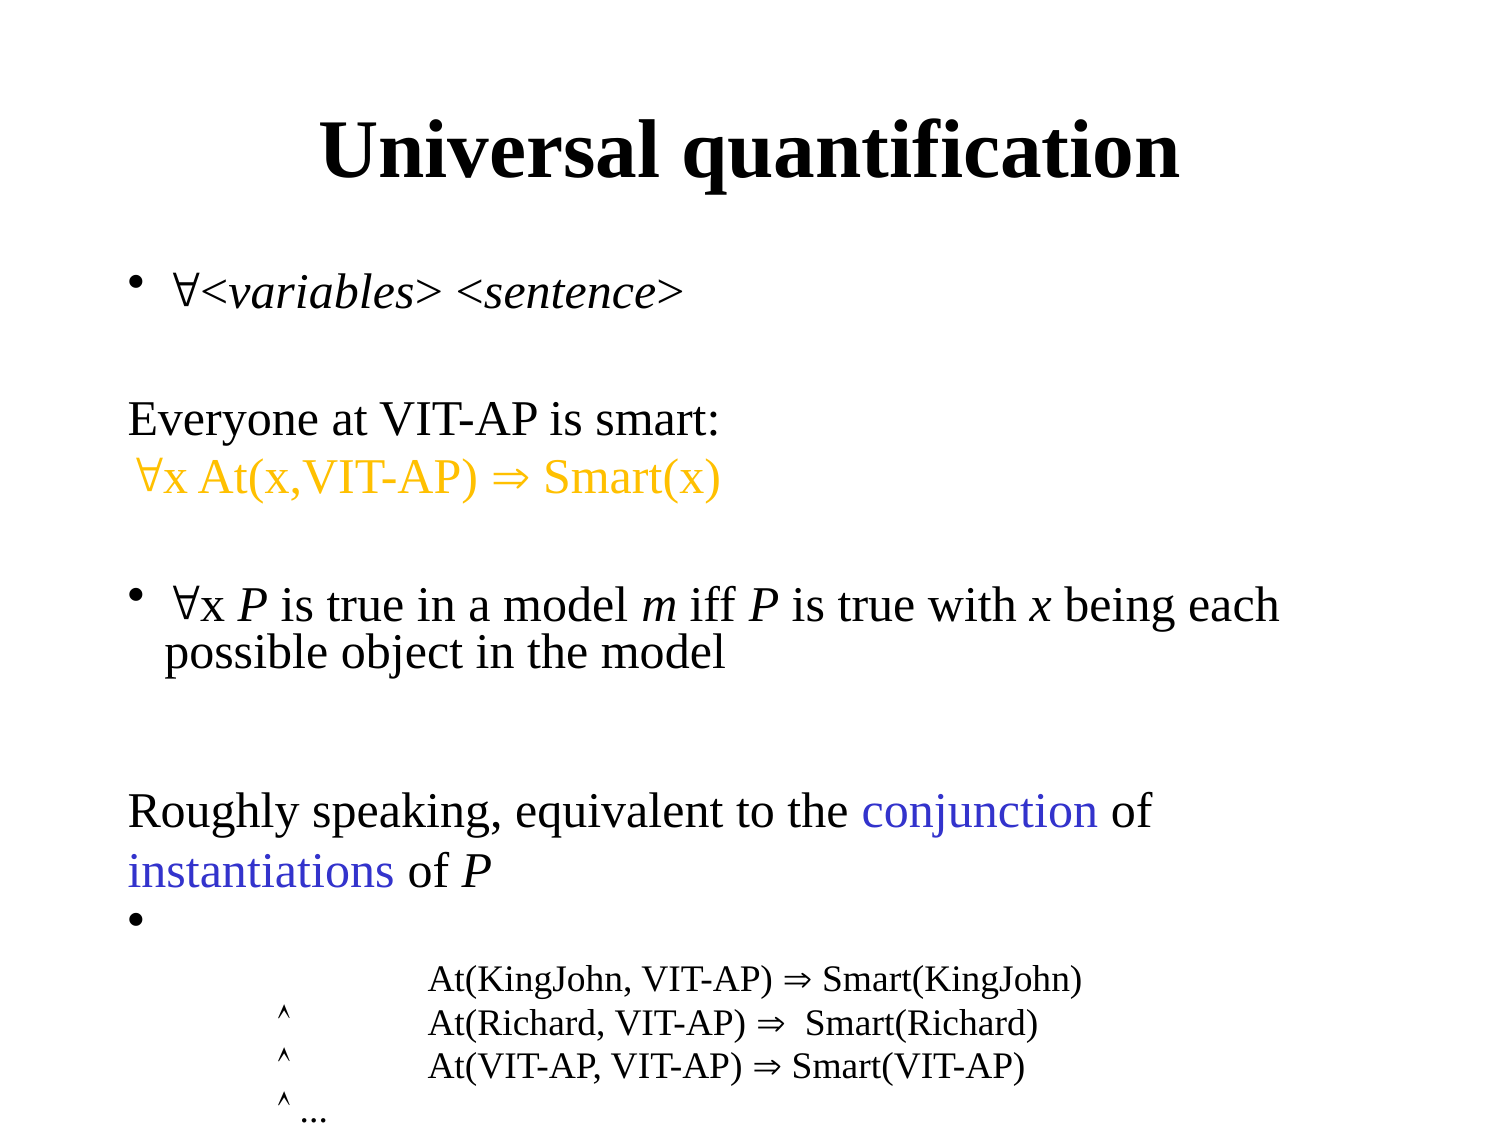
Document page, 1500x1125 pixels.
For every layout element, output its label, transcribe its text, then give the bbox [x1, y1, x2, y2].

list <variables> <sentence> Everyone at VIT-AP is smart: x At(x,VIT-AP)  Smart(x) x P is true in a model m iff P is true with x being each possible object in the model Roughly speaking, equivalent to the conjunction of instantiations of P At(KingJohn, VIT-AP)  Smart(KingJohn)  At(Richard, VIT-AP)  Smart(Richard)  At(VIT-AP, VIT-AP)  Smart(VIT-AP)  ... [112, 262, 1388, 1075]
title Universal quantification [112, 99, 1388, 188]
